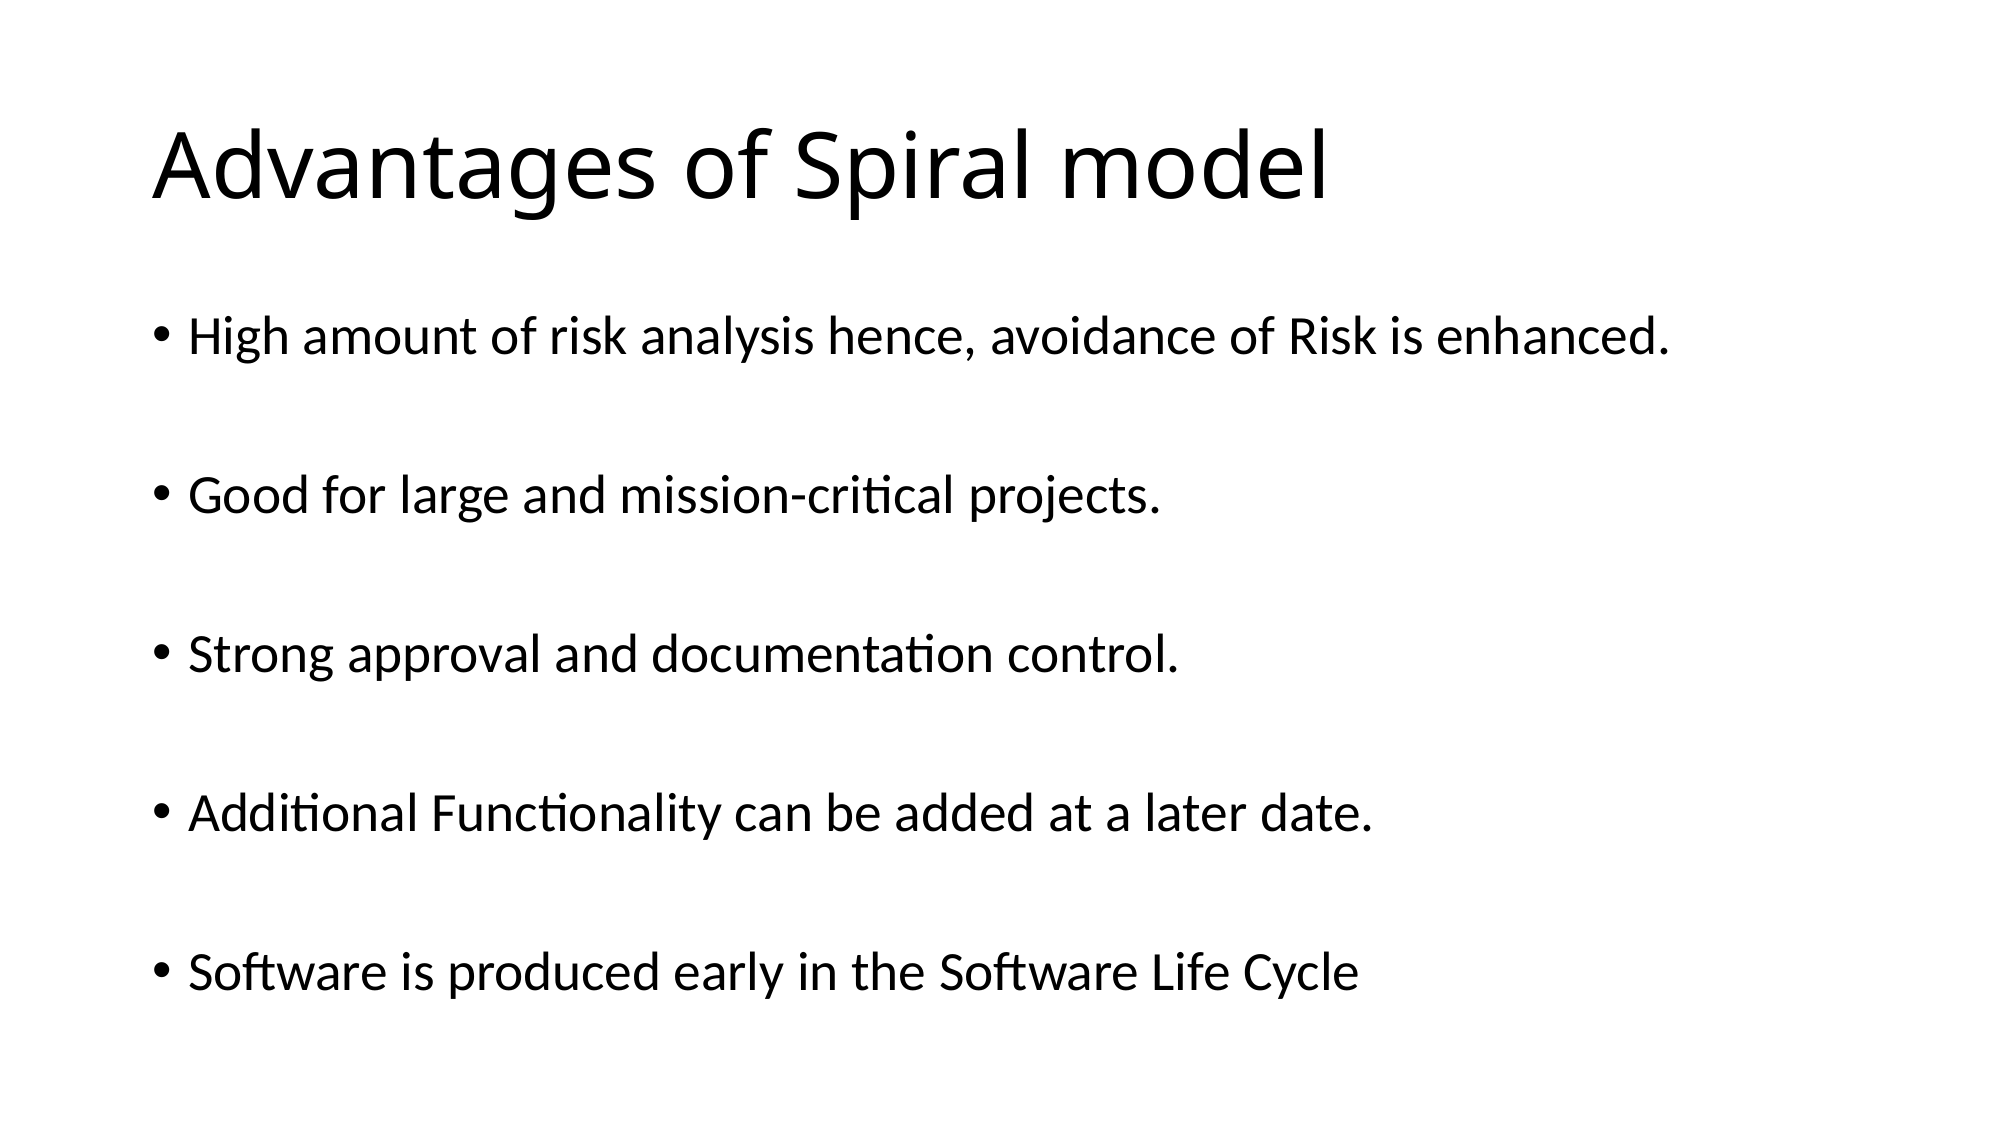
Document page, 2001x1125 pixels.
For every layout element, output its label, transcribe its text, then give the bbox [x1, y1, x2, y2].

list High amount of risk analysis hence, avoidance of Risk is enhanced. Good for large and mission-critical projects. Strong approval and documentation control. Additional Functionality can be added at a later date. Software is produced early in the Software Life Cycle [137, 299, 1863, 1014]
title Advantages of Spiral model [137, 59, 1863, 278]
